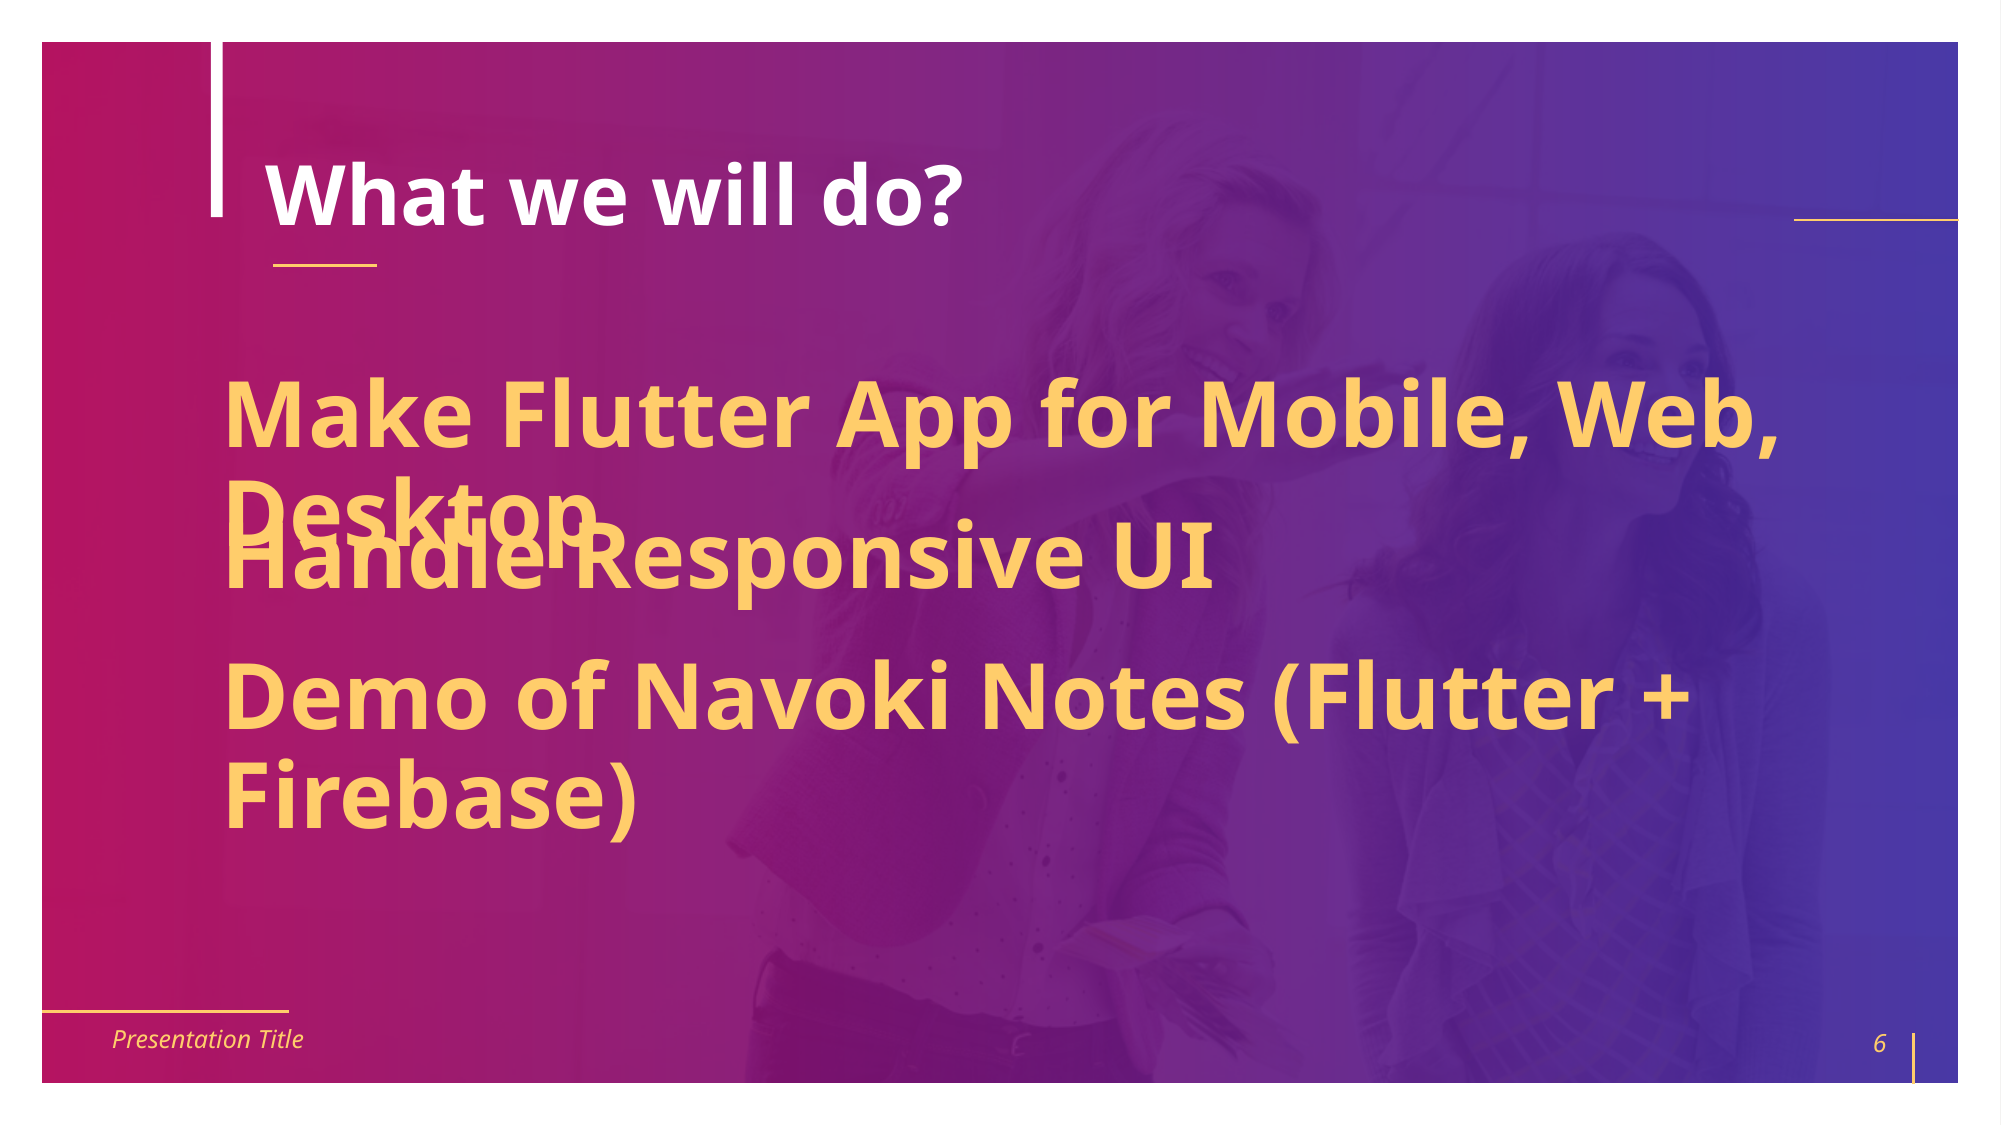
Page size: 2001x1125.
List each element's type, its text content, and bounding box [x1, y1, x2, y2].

text_box Make Flutter App for Mobile, Web, Desktop [207, 360, 1902, 482]
text_box Handle Responsive UI [207, 502, 1902, 623]
slide_number 6 [1451, 1015, 1902, 1075]
text_box Demo of Navoki Notes (Flutter + Firebase) [207, 643, 1902, 764]
footer Presentation Title [96, 1010, 555, 1071]
title What we will do? [250, 89, 1727, 308]
